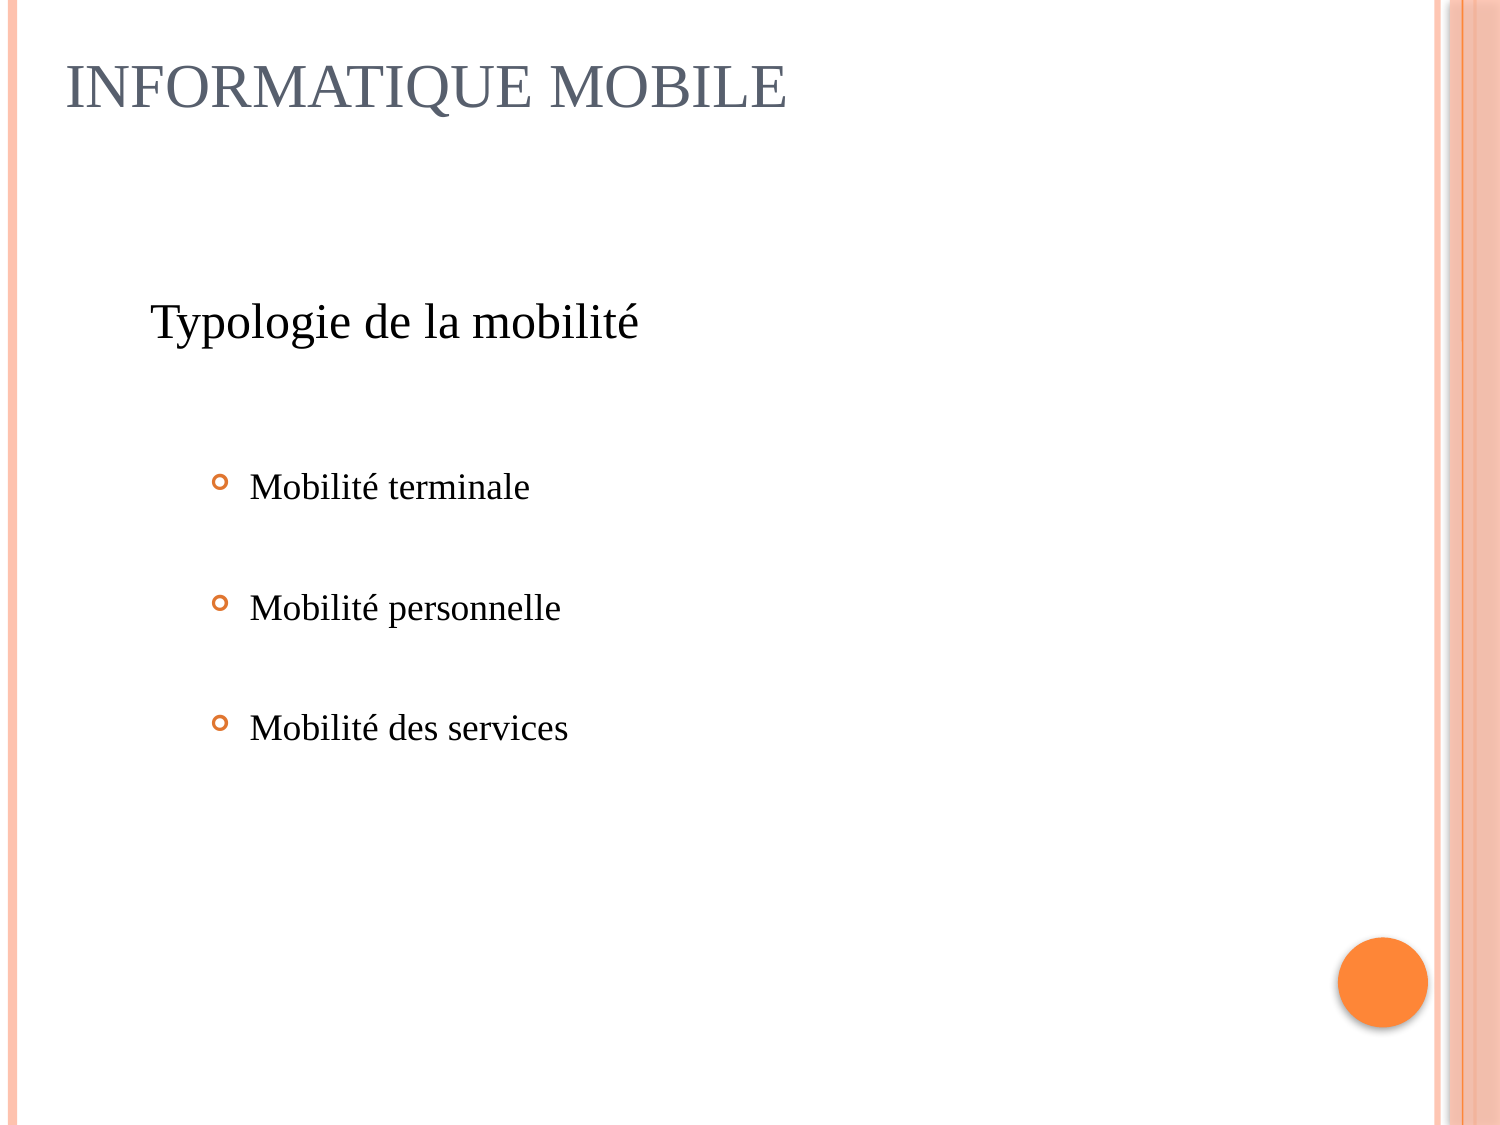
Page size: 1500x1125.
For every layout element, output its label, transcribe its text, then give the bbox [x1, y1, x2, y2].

slide_number 22 [1149, 1042, 1500, 1103]
list Typologie de la mobilité Mobilité terminale Mobilité personnelle Mobilité des services [75, 287, 1425, 813]
title Informatique mobile [50, 37, 1300, 143]
